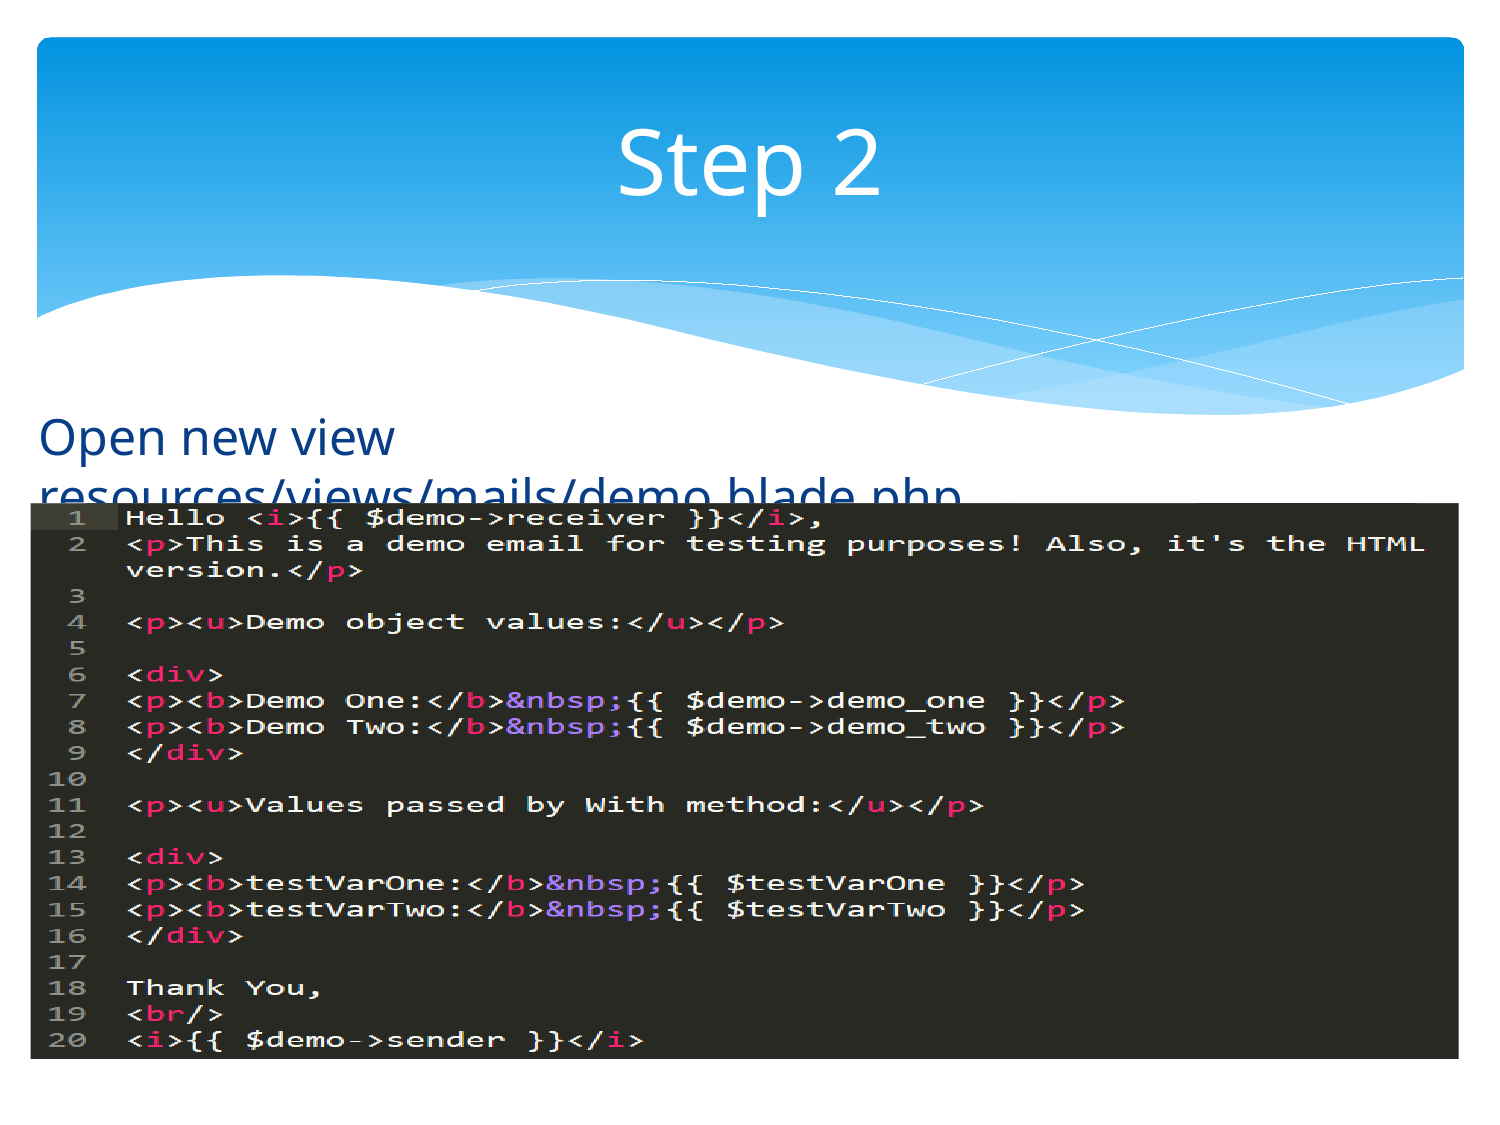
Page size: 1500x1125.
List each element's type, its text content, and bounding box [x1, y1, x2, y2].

list Open new view resources/views/mails/demo.blade.php. [23, 398, 1341, 965]
picture [30, 503, 1459, 1059]
title Step 2 [75, 55, 1425, 261]
